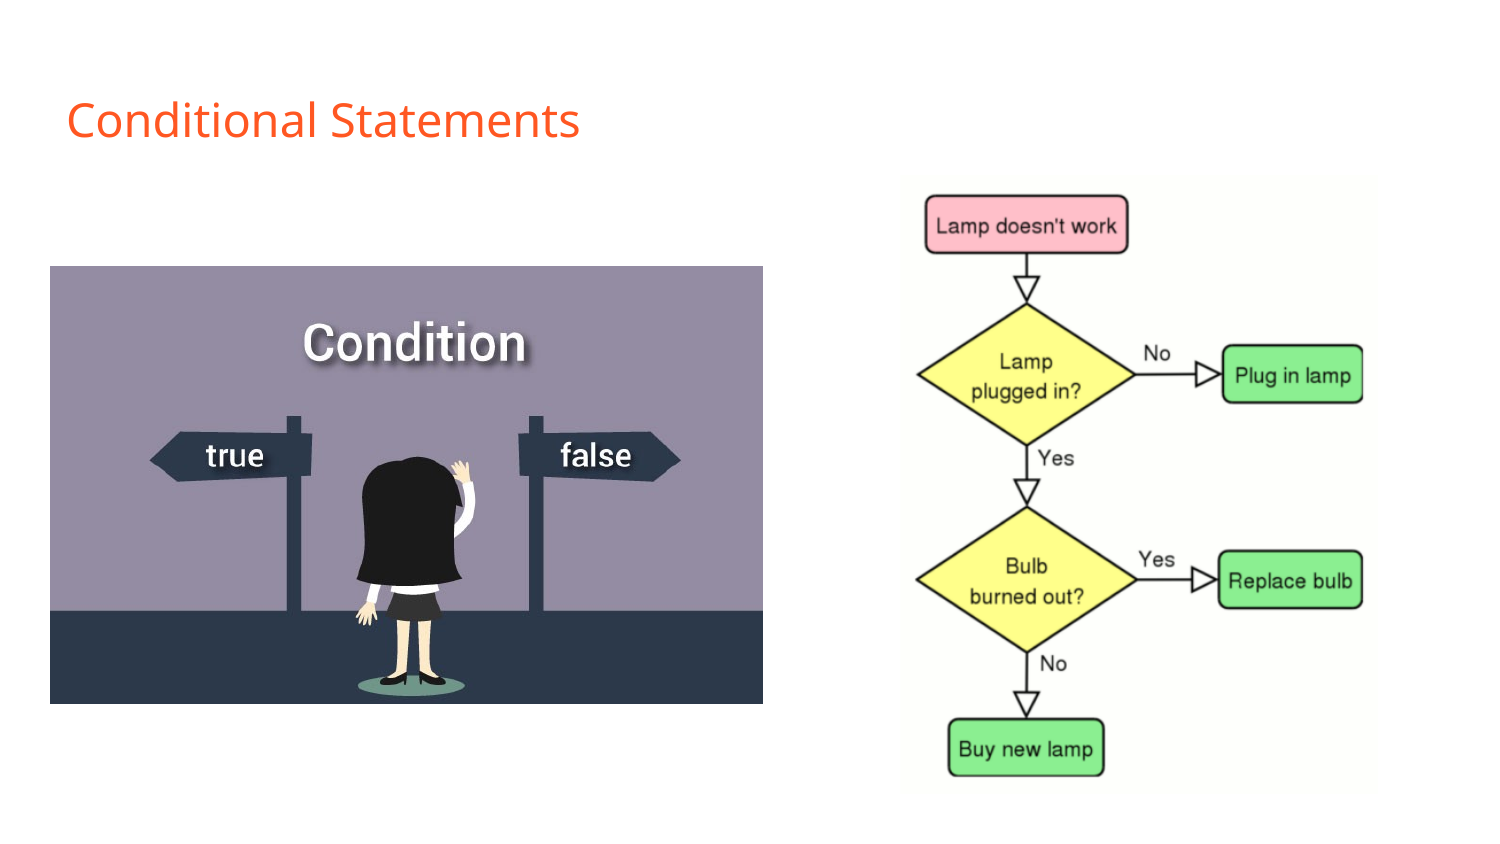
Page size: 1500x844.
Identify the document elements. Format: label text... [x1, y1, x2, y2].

picture [812, 166, 1448, 794]
title Conditional Statements [51, 72, 1449, 167]
picture [49, 266, 763, 705]
